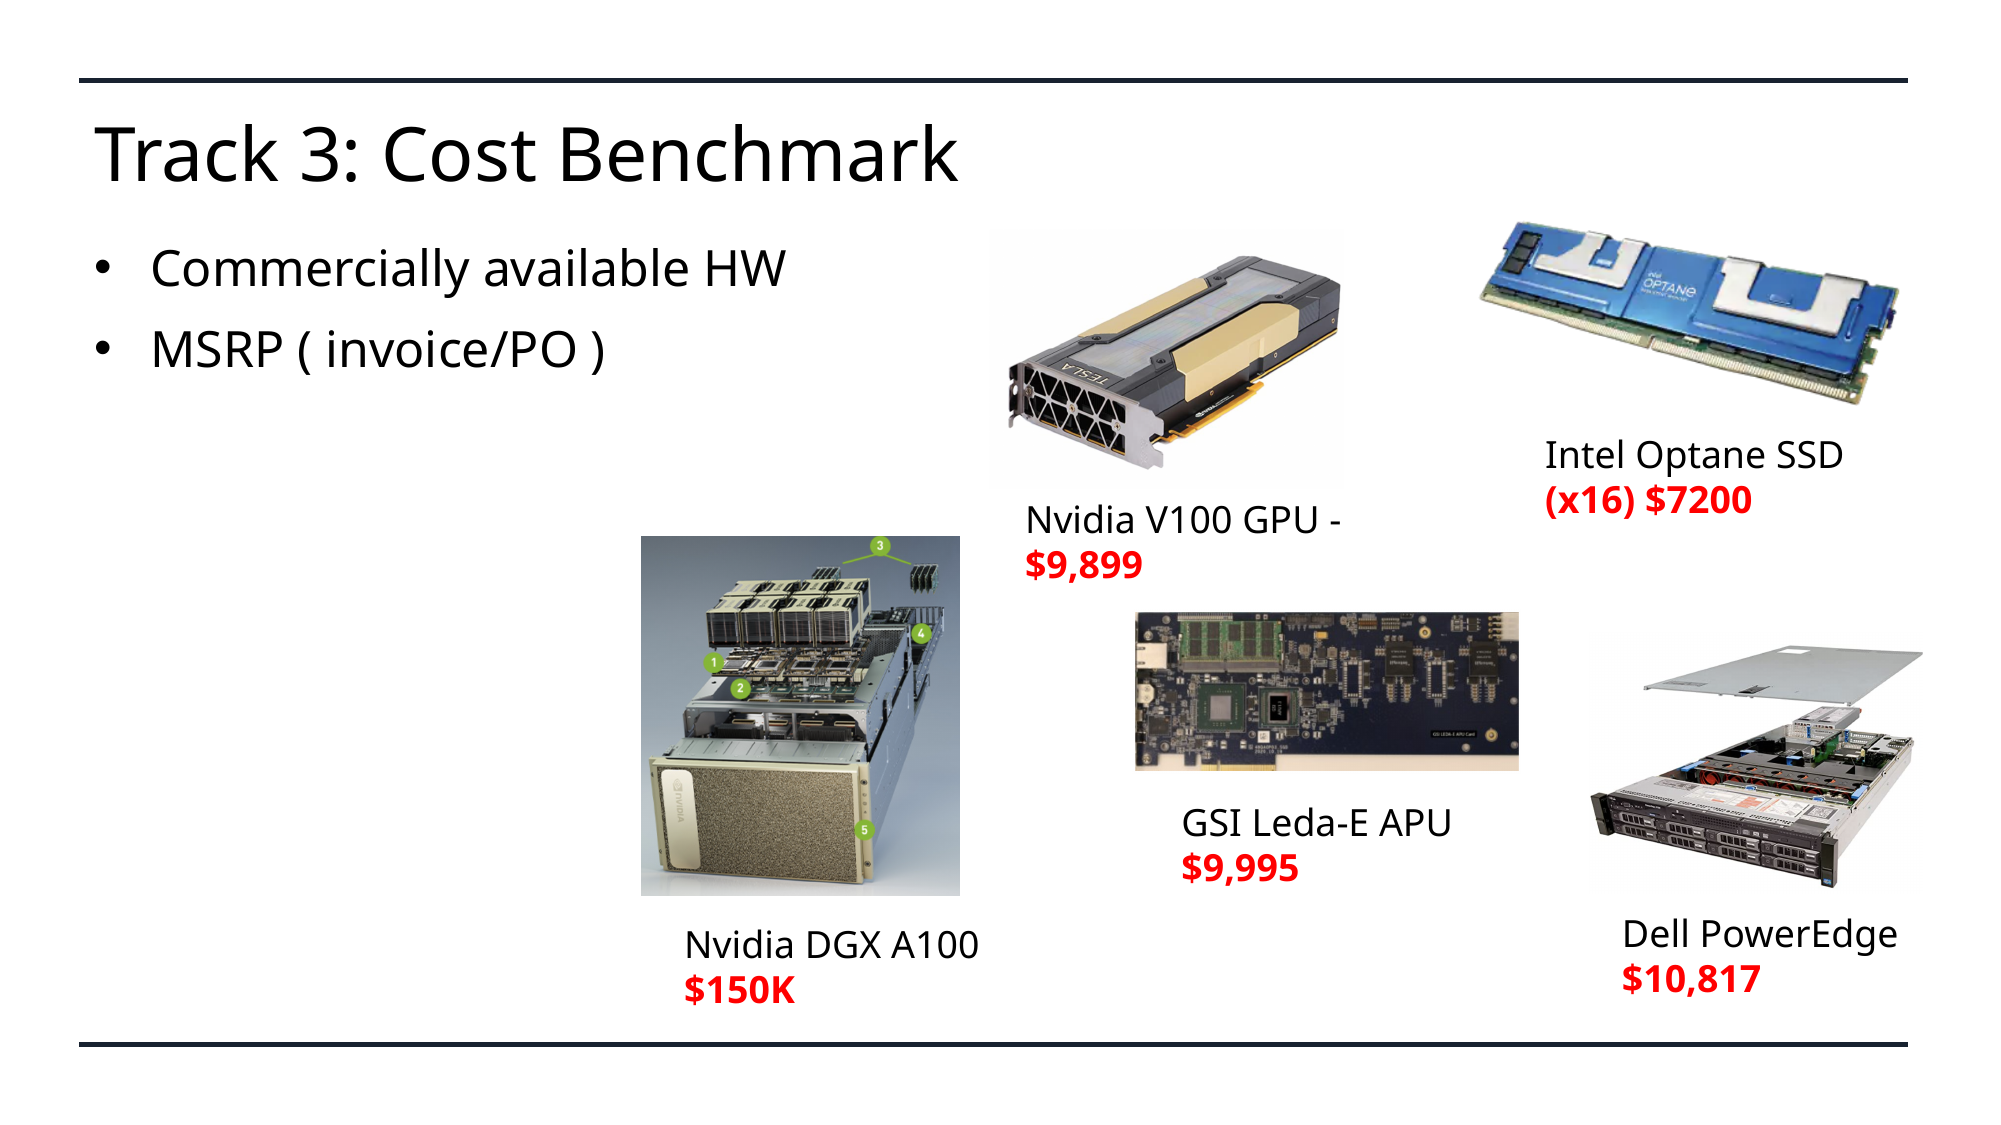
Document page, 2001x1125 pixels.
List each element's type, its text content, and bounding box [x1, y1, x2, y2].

picture [1470, 193, 1922, 424]
picture [641, 536, 960, 896]
text_box GSI Leda-E APU $9,995 [1166, 791, 1498, 897]
text_box Dell PowerEdge $10,817 [1607, 902, 1938, 1008]
picture [989, 229, 1344, 489]
picture [1131, 609, 1521, 774]
text_box Nvidia V100 GPU - $9,899 [1010, 488, 1466, 594]
title Track 3: Cost Benchmark [79, 92, 1911, 211]
text_box Intel Optane SSD (x16) $7200 [1530, 424, 1861, 529]
text_box Nvidia DGX A100 $150K [669, 913, 1000, 1019]
list Commercially available HW MSRP ( invoice/PO ) [79, 229, 868, 1033]
picture [1589, 632, 1923, 894]
